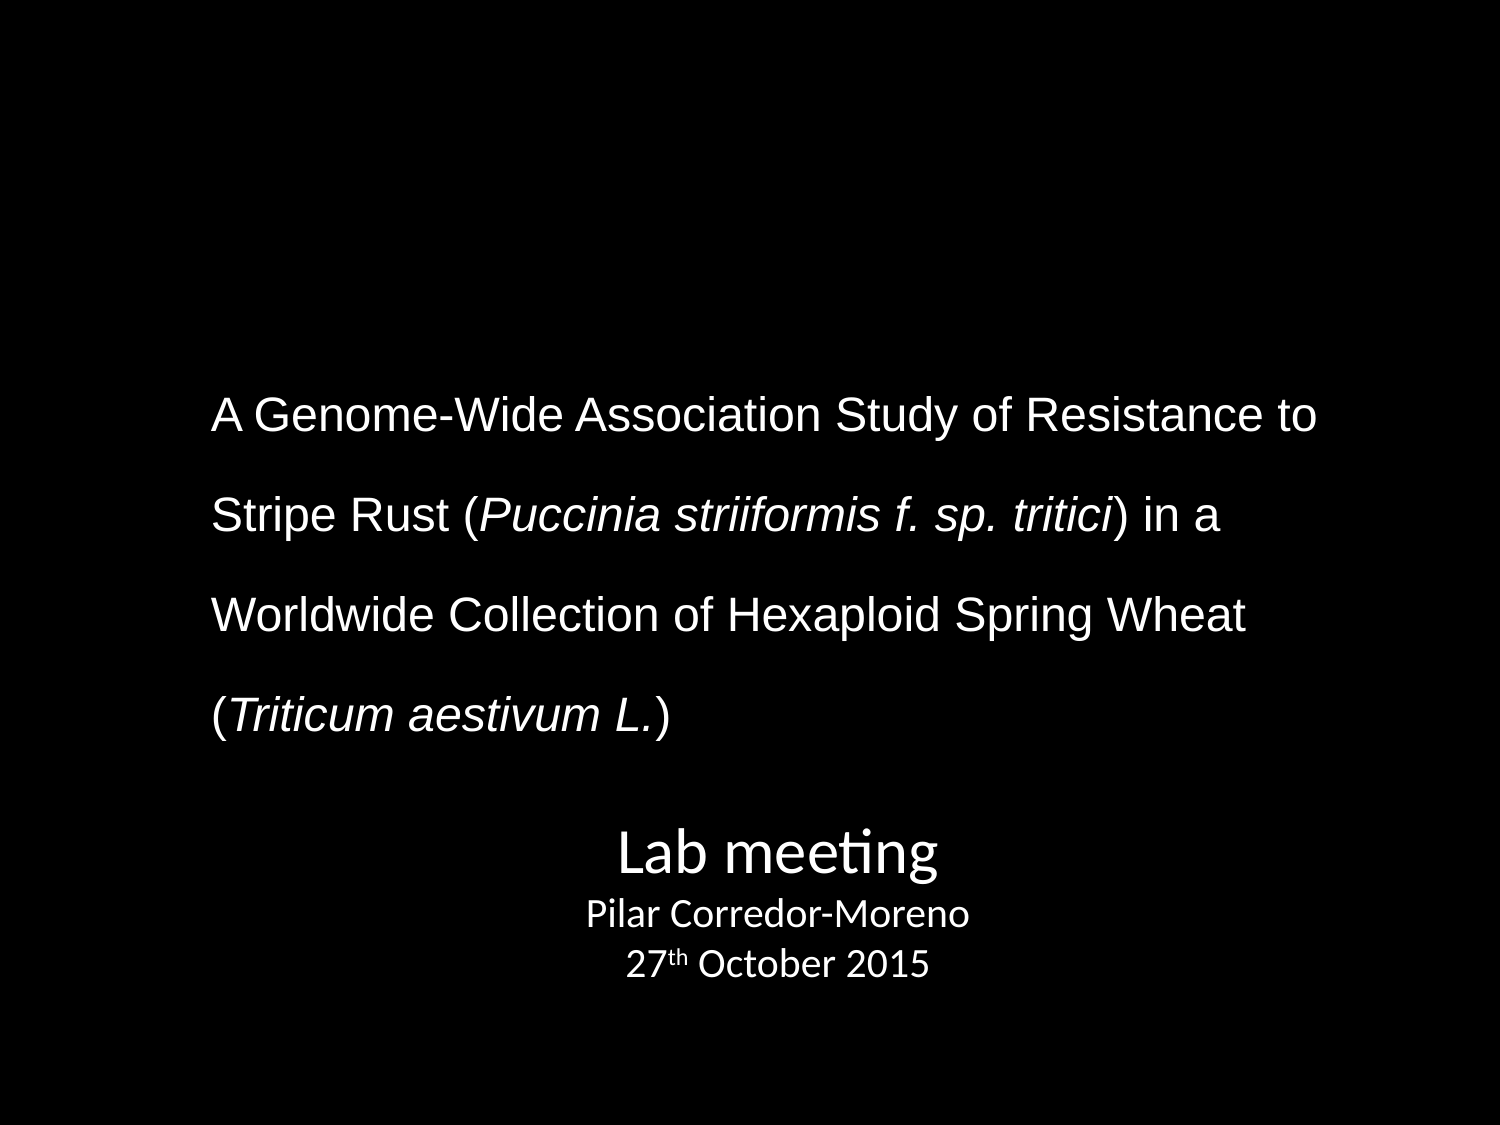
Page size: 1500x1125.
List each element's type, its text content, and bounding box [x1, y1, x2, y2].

title Lab meeting Pilar Corredor-Moreno 27th October 2015 [103, 785, 1454, 1010]
text_box A Genome-Wide Association Study of Resistance to Stripe Rust (Puccinia striiformis f. sp. tritici) in a Worldwide Collection of Hexaploid Spring Wheat (Triticum aestivum L.) [196, 365, 1384, 781]
